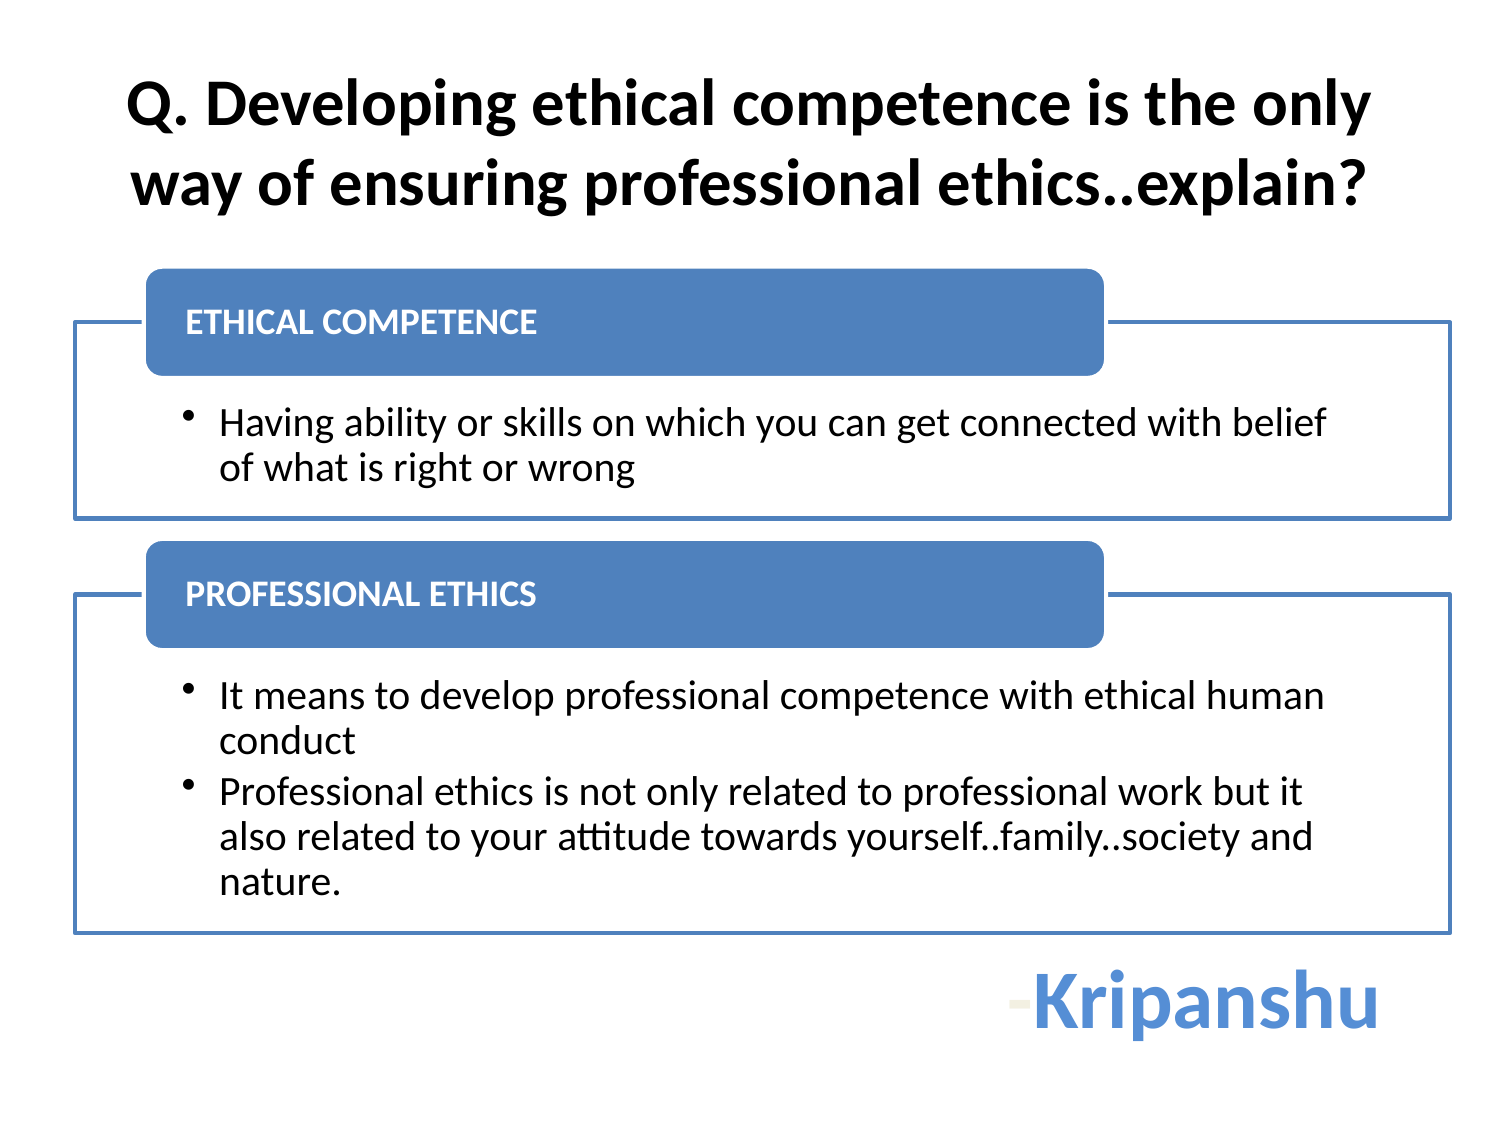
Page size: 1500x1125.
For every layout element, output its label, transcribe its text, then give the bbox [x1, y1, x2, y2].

text_box -Kripanshu [992, 947, 1397, 1053]
title Q. Developing ethical competence is the only way of ensuring professional ethics..explain? [75, 45, 1425, 233]
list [74, 262, 1451, 938]
